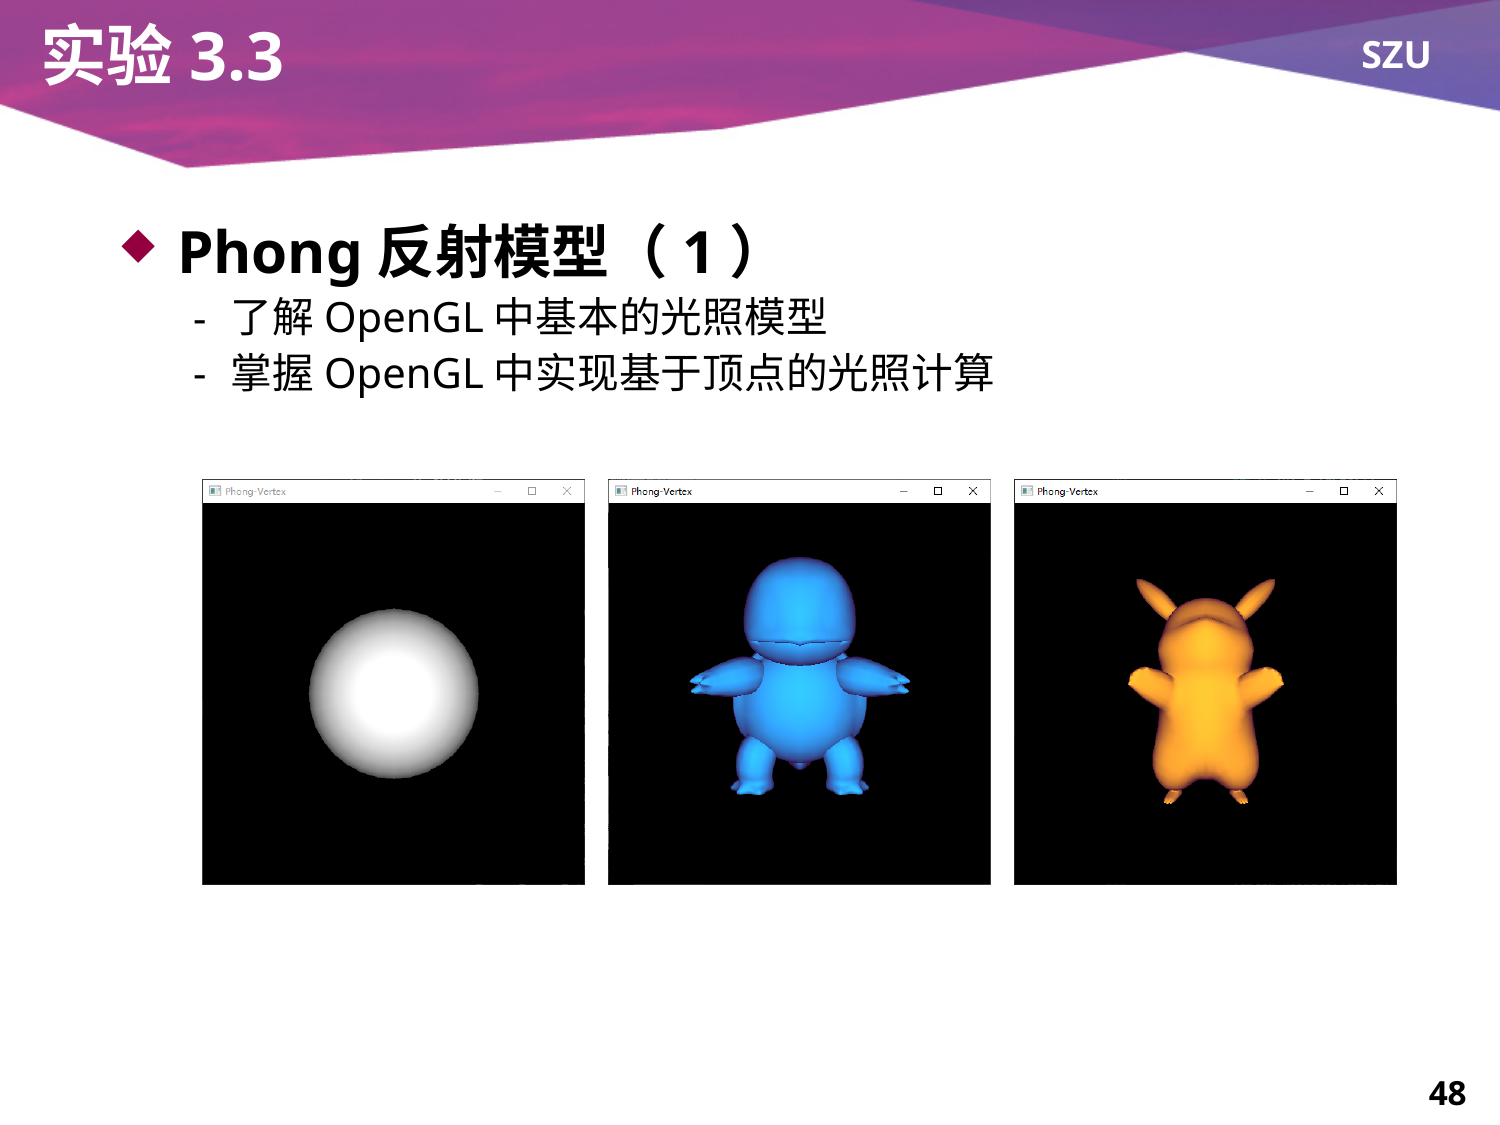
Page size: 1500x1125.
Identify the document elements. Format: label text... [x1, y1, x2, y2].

list Phong反射模型（1） 了解OpenGL中基本的光照模型 掌握OpenGL中实现基于顶点的光照计算 [103, 216, 1397, 930]
slide_number 48 [1384, 1065, 1500, 1125]
picture [0, 0, 1500, 1125]
title 实验3.3 [25, 15, 1320, 104]
